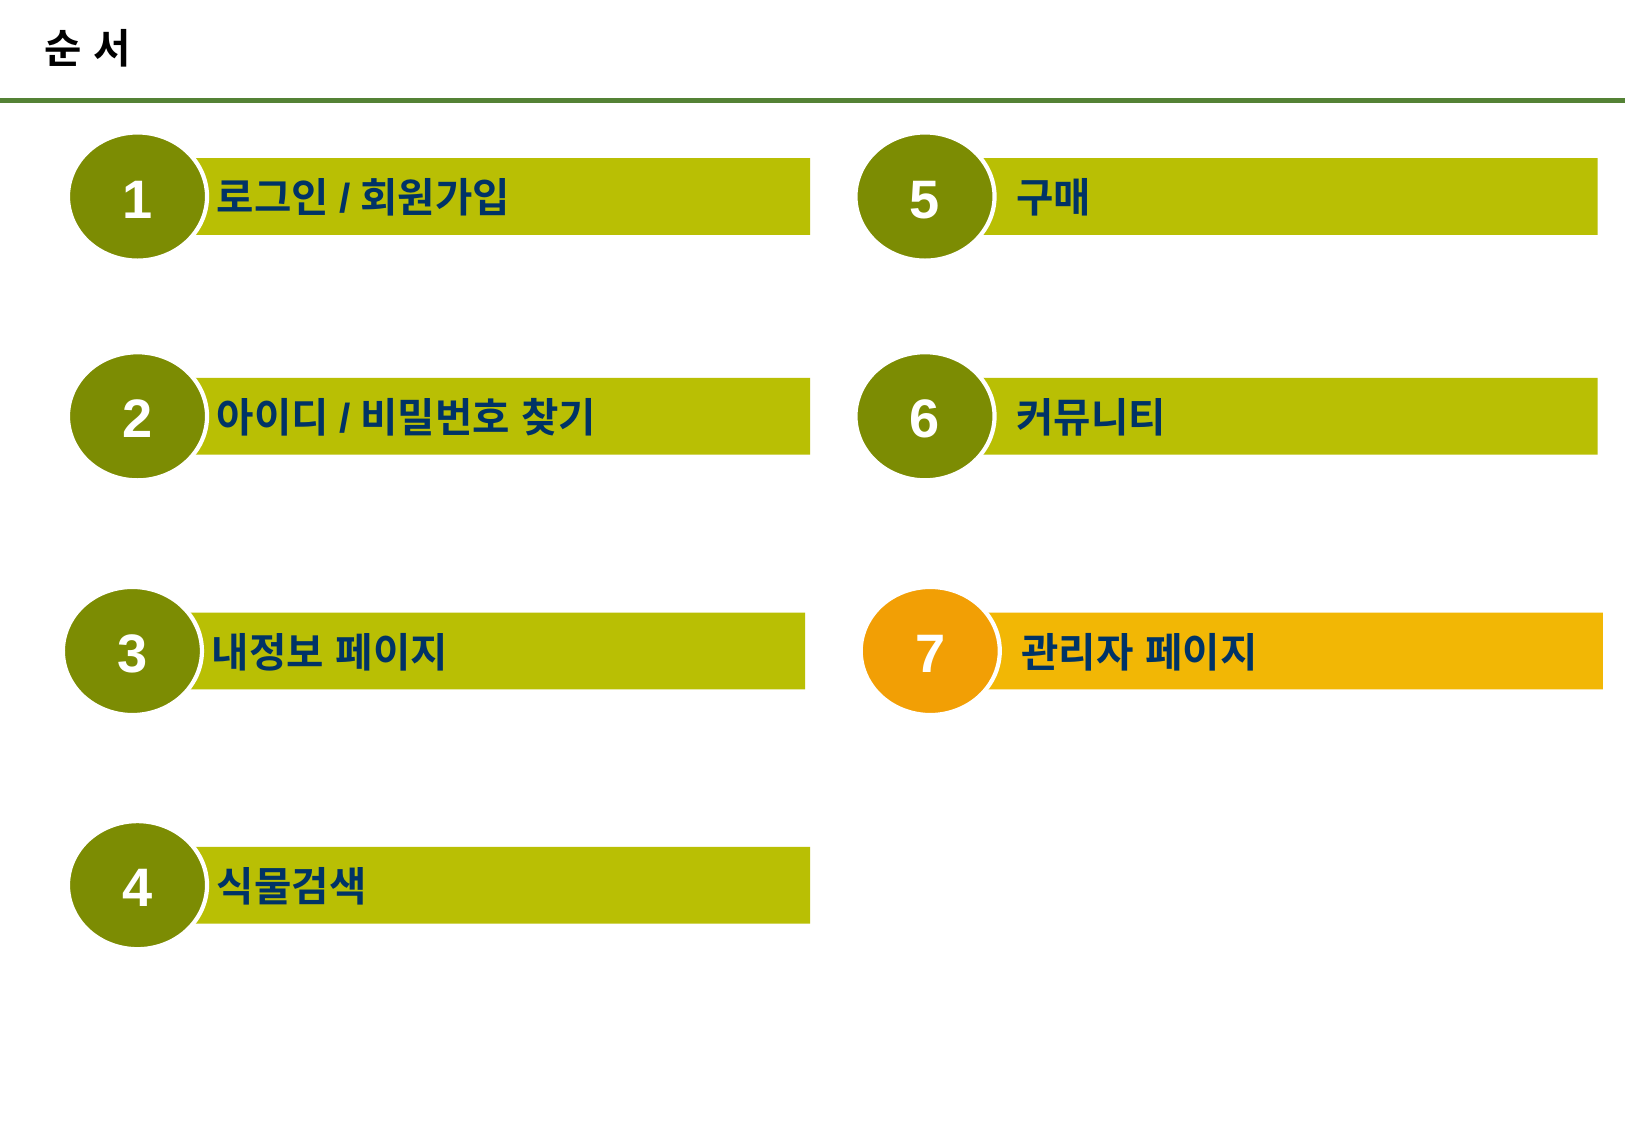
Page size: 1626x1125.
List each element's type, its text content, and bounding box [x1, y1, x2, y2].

text_box 3 [62, 586, 202, 716]
text_box 아이디/비밀번호 찾기 [194, 377, 811, 455]
text_box 6 [855, 352, 995, 481]
text_box 7 [860, 586, 1000, 716]
text_box 2 [67, 352, 208, 481]
text_box 구매 [982, 158, 1598, 235]
text_box 관리자 페이지 [987, 612, 1603, 690]
text_box 로그인/회원가입 [194, 158, 811, 235]
text_box 5 [855, 132, 995, 261]
text_box 식물검색 [194, 846, 811, 924]
text_box 내정보 페이지 [189, 612, 806, 690]
text_box 커뮤니티 [981, 377, 1598, 455]
title 순 서 [44, 0, 1108, 102]
text_box 1 [67, 132, 208, 261]
text_box 4 [67, 821, 208, 950]
